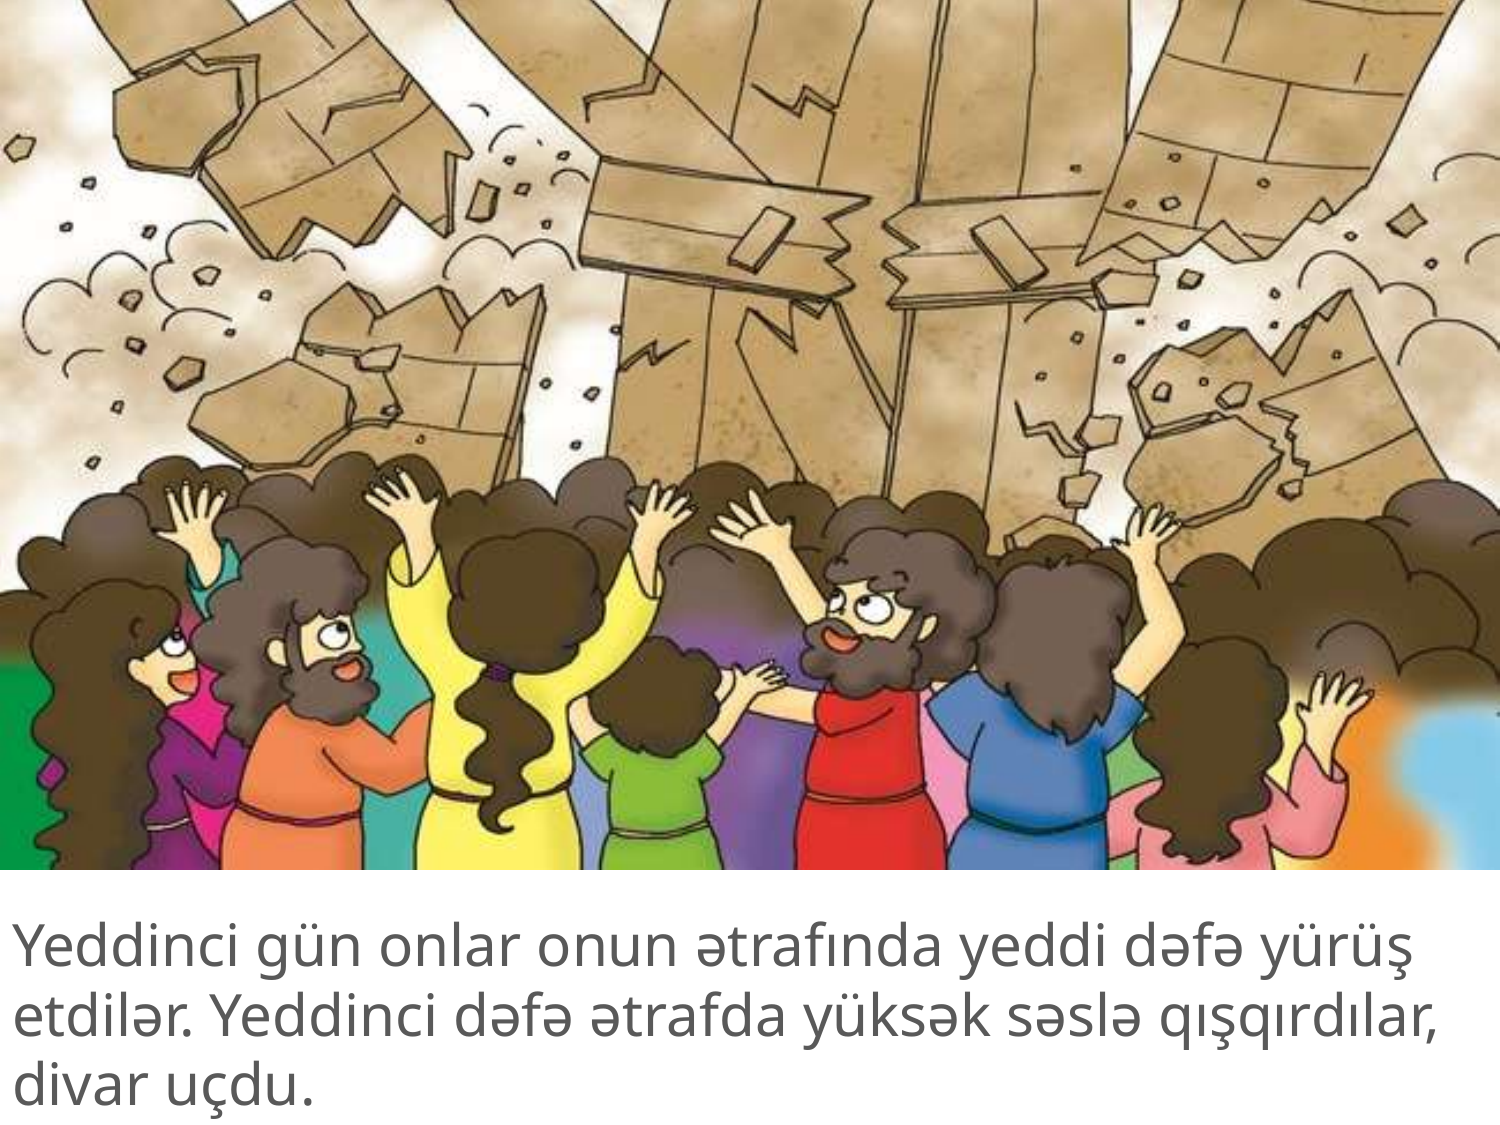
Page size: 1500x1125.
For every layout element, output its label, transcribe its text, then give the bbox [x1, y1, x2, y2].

text_box Yeddinci gün onlar onun ətrafında yeddi dəfə yürüş etdilər. Yeddinci dəfə ətrafda yüksək səslə qışqırdılar, divar uçdu. [0, 900, 1483, 1125]
picture [0, 0, 1500, 870]
